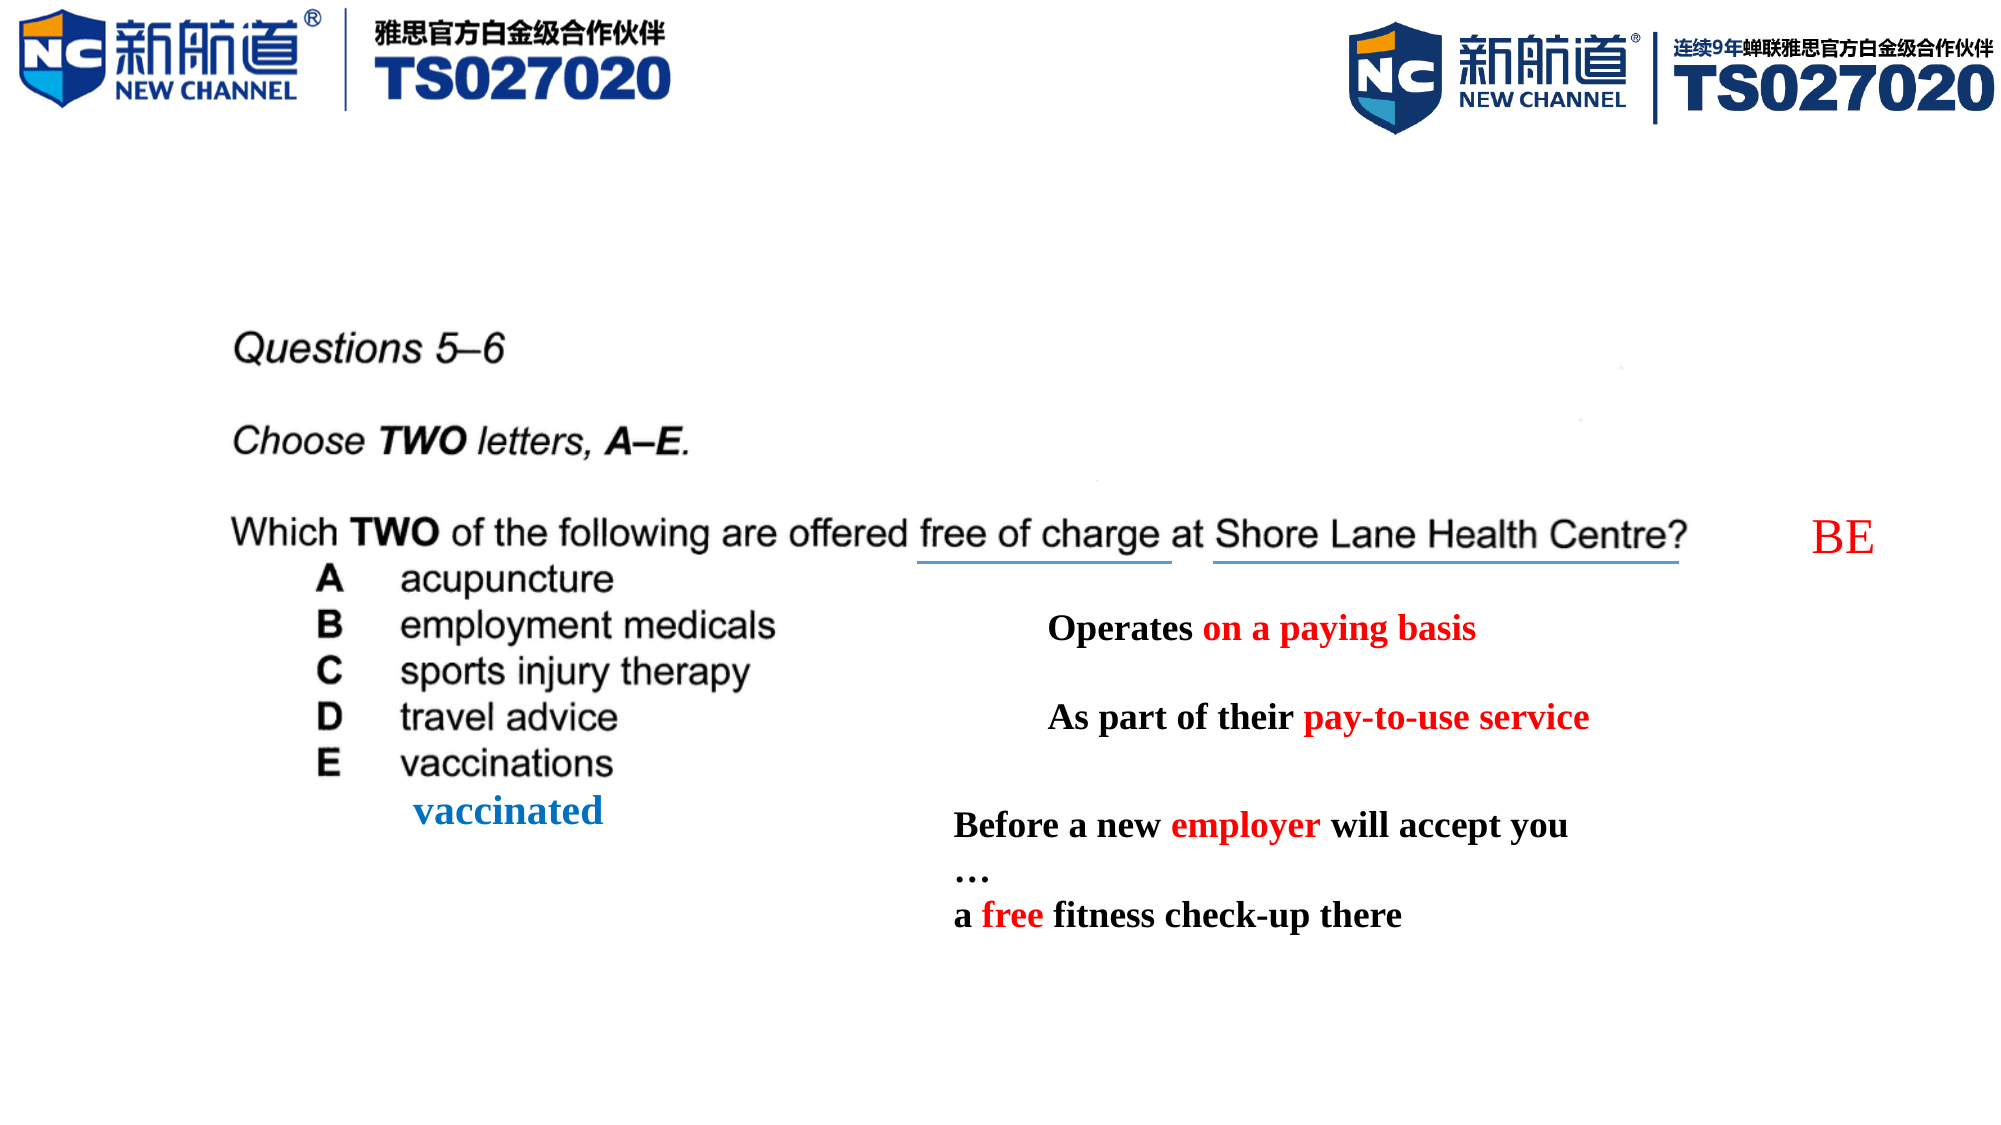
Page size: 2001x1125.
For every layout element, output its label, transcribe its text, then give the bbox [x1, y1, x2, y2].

text_box Before a new employer will accept you … a free fitness check-up there [938, 852, 1693, 942]
picture [1337, 0, 2000, 157]
picture [15, 6, 671, 112]
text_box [208, 314, 1828, 852]
text_box BE [1828, 491, 1908, 571]
